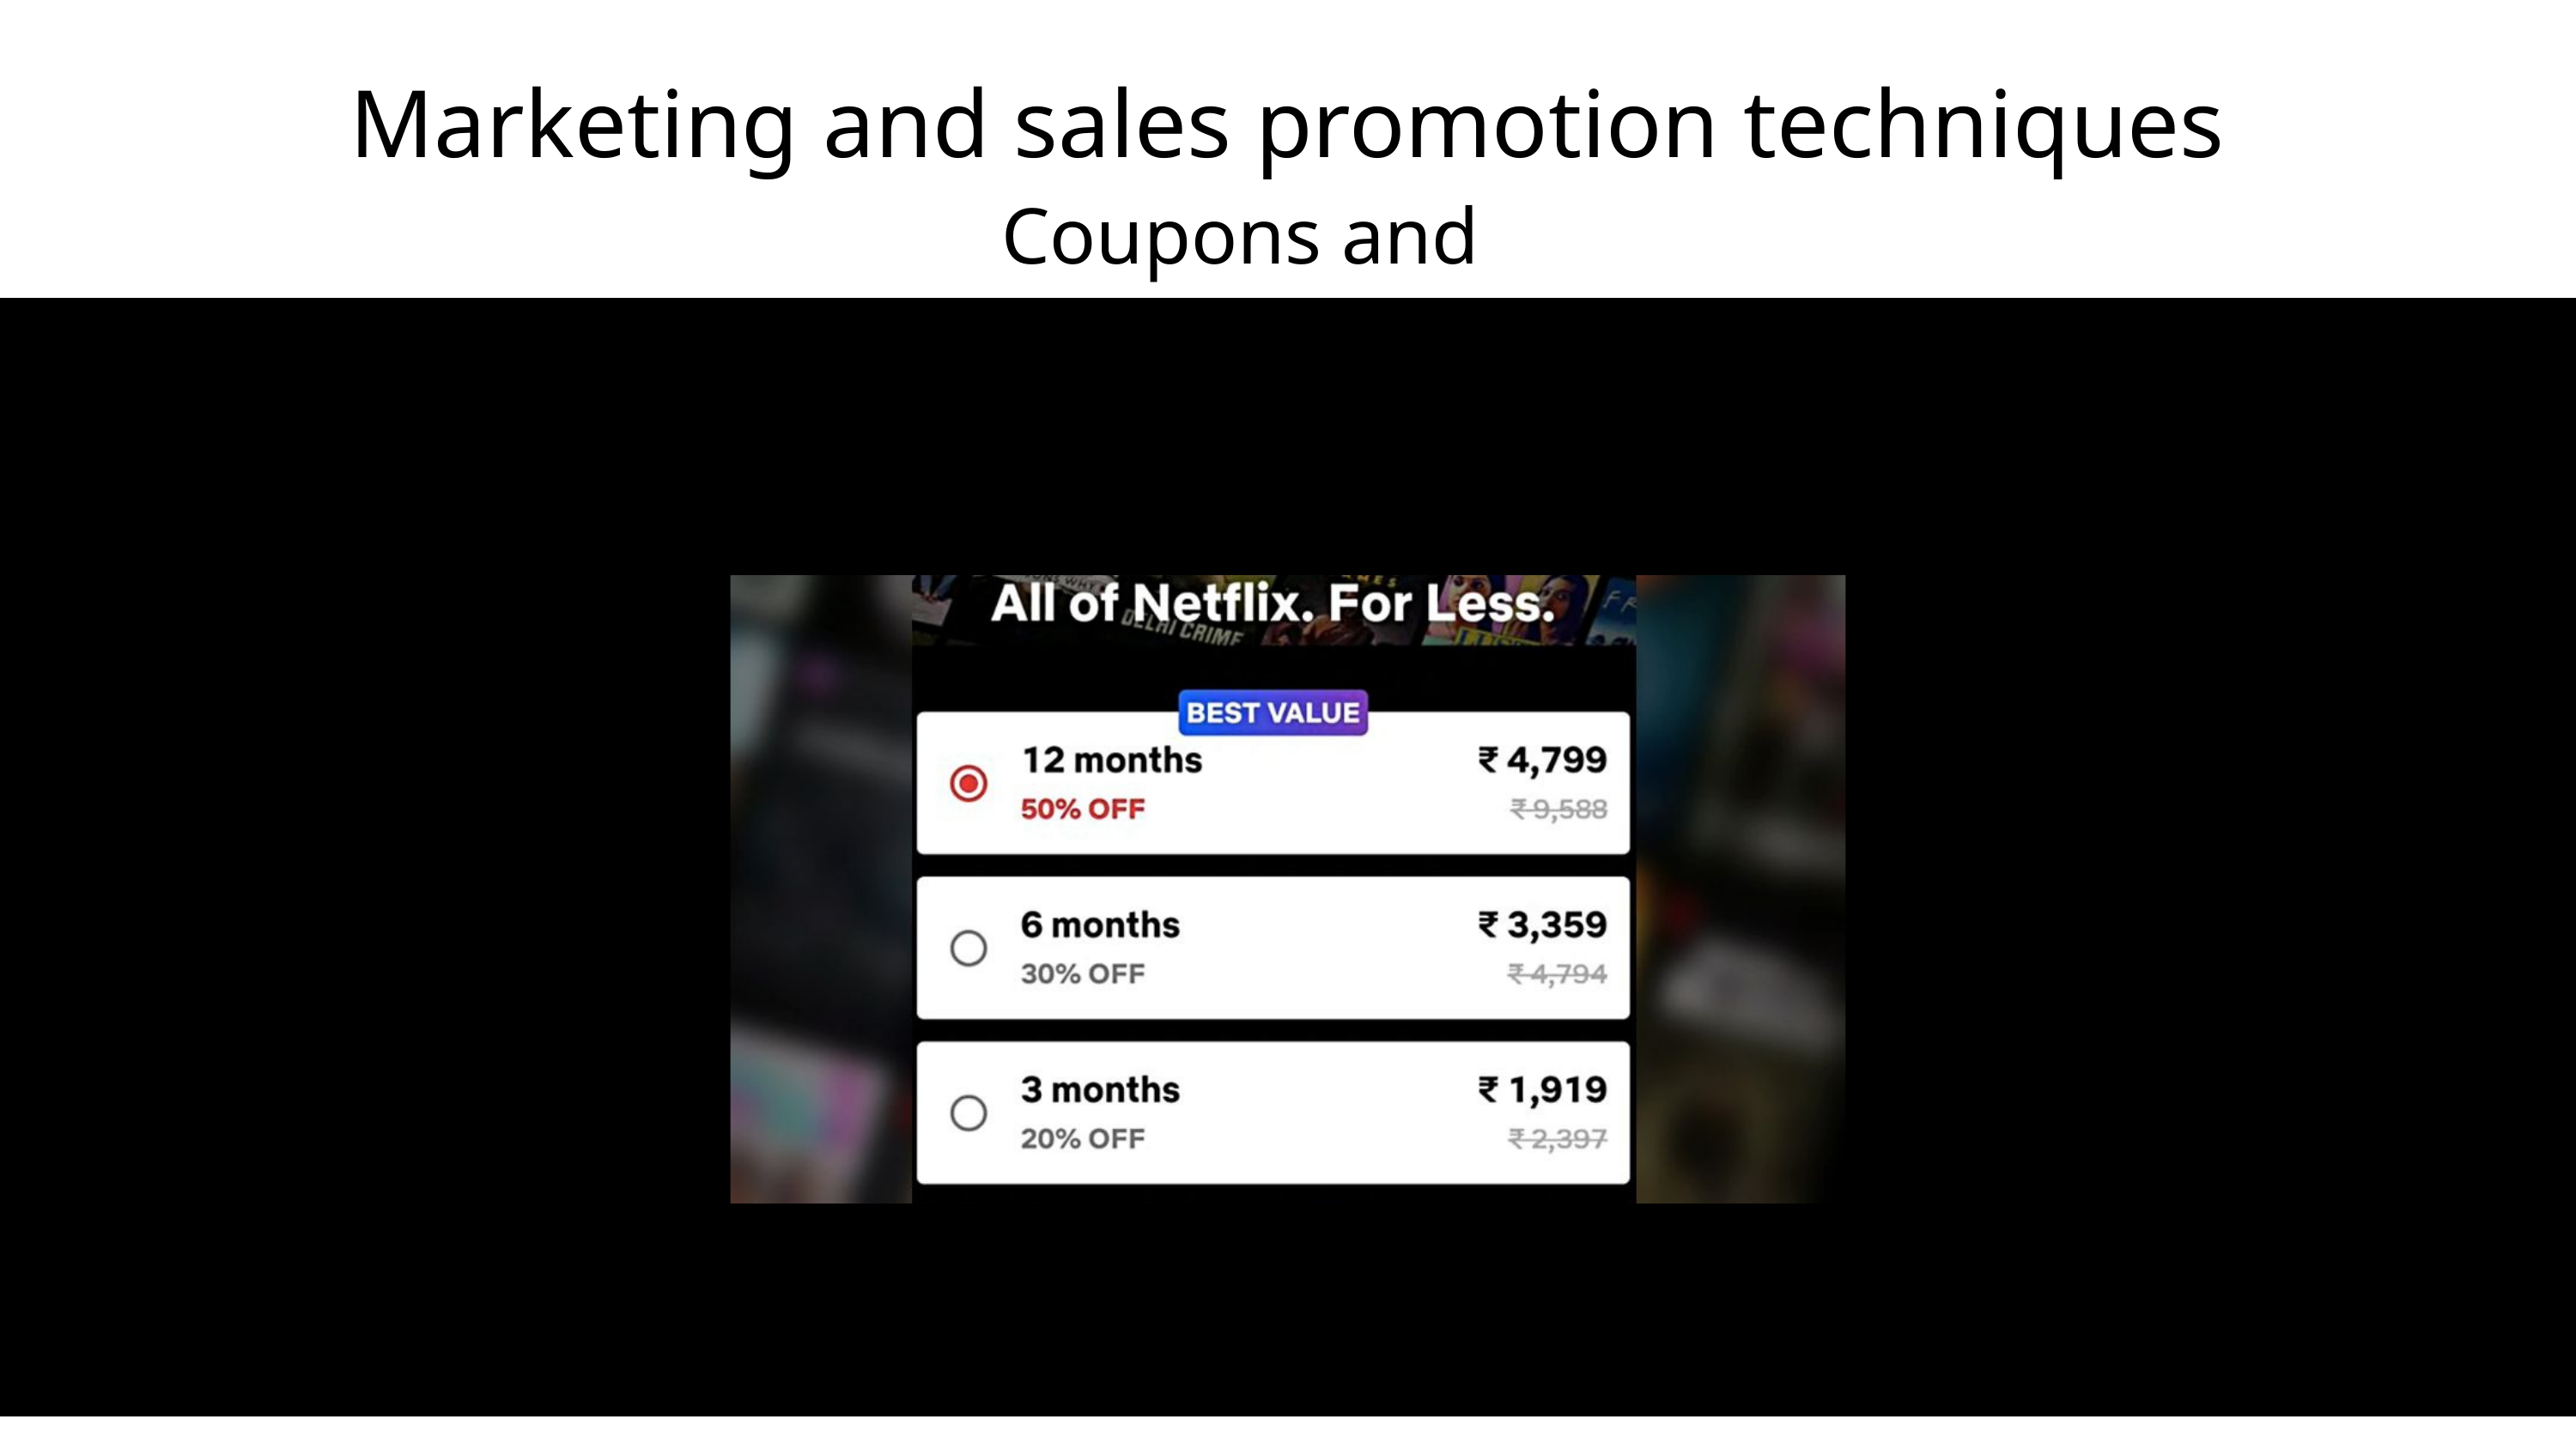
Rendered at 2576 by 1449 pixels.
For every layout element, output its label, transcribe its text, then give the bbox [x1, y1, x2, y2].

text_box [0, 298, 2576, 1417]
text_box Marketing and sales promotion techniques [286, 45, 2289, 176]
text_box [730, 575, 1846, 1203]
text_box Coupons and discounts [823, 172, 1658, 387]
